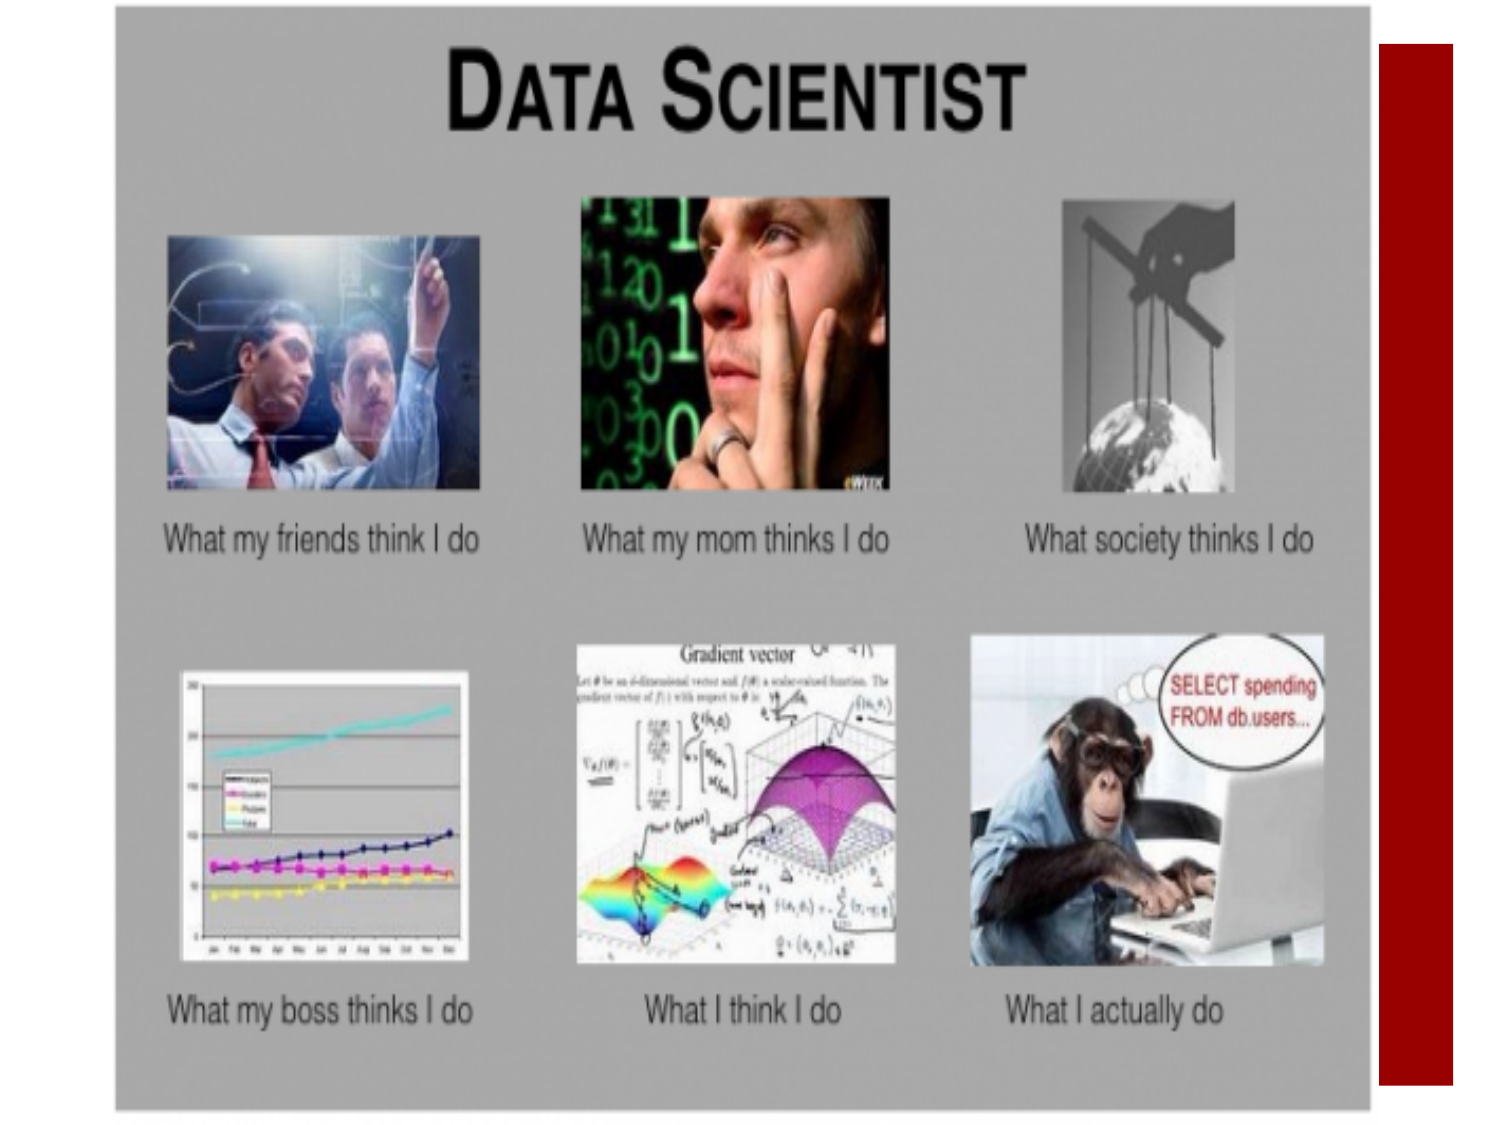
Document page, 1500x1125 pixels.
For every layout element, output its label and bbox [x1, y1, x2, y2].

picture [109, 0, 1380, 1125]
